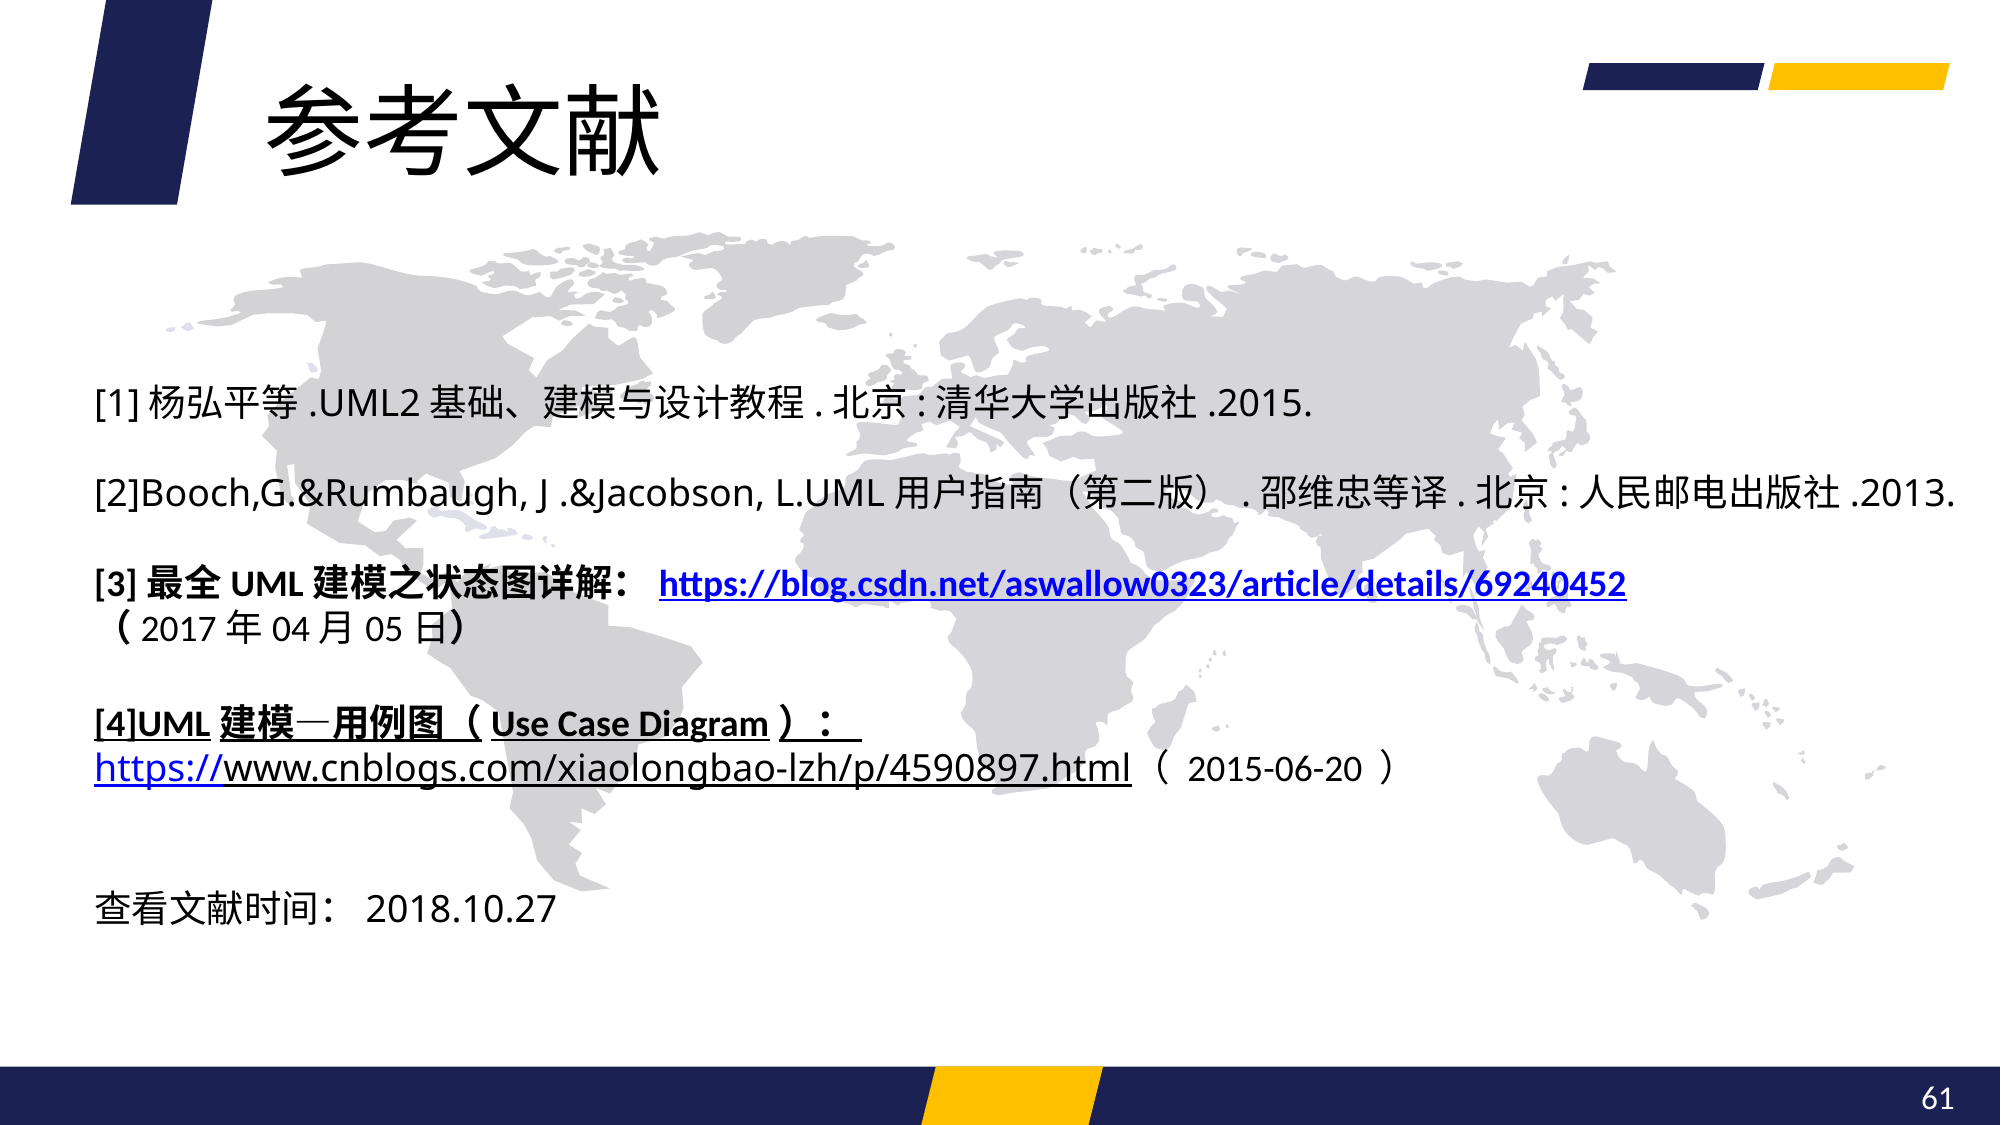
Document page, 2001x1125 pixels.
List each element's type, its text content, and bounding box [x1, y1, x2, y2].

text_box [1091, 1064, 2000, 1125]
text_box 参考文献 [244, 58, 2000, 199]
text_box [919, 1064, 1106, 1125]
text_box [68, 0, 215, 207]
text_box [164, 231, 1886, 921]
text_box [0, 1064, 935, 1125]
slide_number 61 [1503, 1065, 1970, 1125]
text_box [1]杨弘平等.UML2基础、建模与设计教程.北京:清华大学出版社.2015. [2]Booch,G.&Rumbaugh, J .&Jacobson, L.UML用户指南（第二版）.邵维忠等译.北京:人民邮电出版社.2013. [3]最全UML建模之状态图详解：https://blog.csdn.net/aswallow0323/article/details/69240452 （2017年04月05日） [4]UML建模—用例图（Use Case Diagram）： https://www.cnblogs.com/xiaolongbao-lzh/p/4590897.html（ 2015-06-20 ） 查看文献时间：2018.10.27 [79, 371, 1971, 937]
